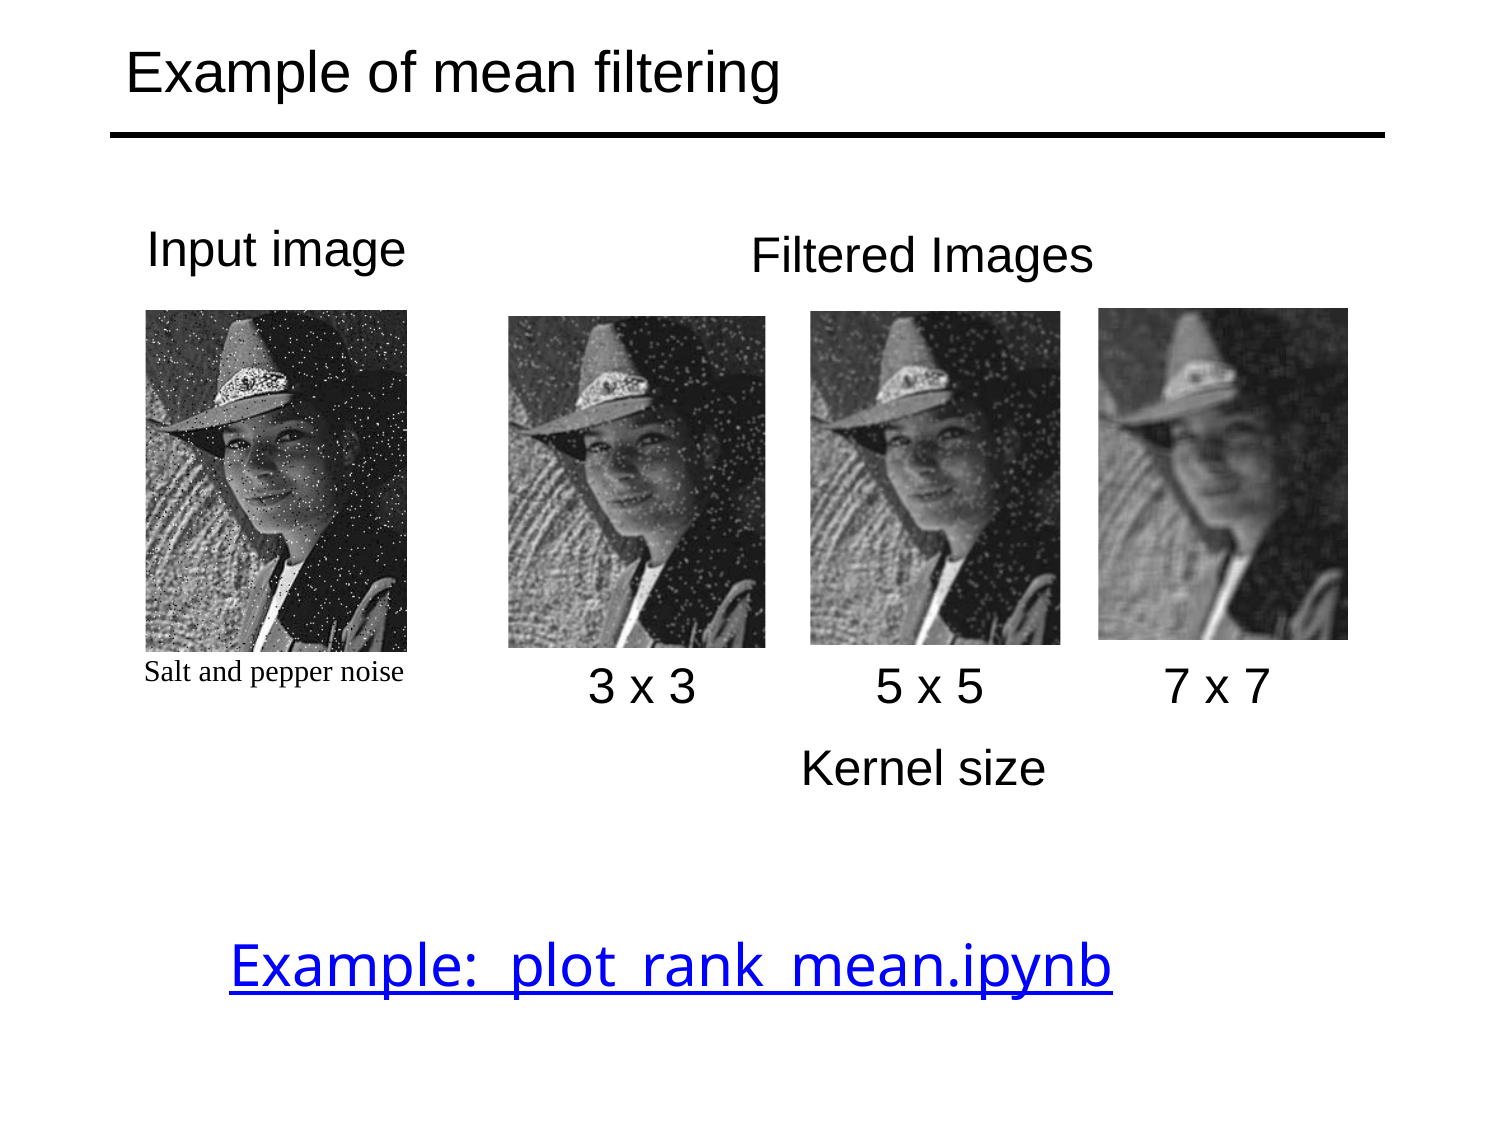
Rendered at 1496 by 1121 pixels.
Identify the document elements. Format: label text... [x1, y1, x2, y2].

text_box [810, 311, 1061, 645]
text_box 7 x 7 [1160, 651, 1274, 714]
title Example of mean filtering [123, 32, 927, 222]
text_box 3 x 3 [585, 651, 699, 714]
text_box Input image [144, 214, 410, 277]
text_box [508, 316, 766, 648]
text_box Salt and pepper noise [141, 649, 408, 688]
text_box [1098, 308, 1348, 640]
text_box Filtered Images [748, 220, 1098, 283]
text_box [145, 310, 407, 649]
text_box Example: plot_rank_mean.ipynb [214, 920, 1128, 1015]
text_box 5 x 5 Kernel size [798, 629, 1051, 795]
